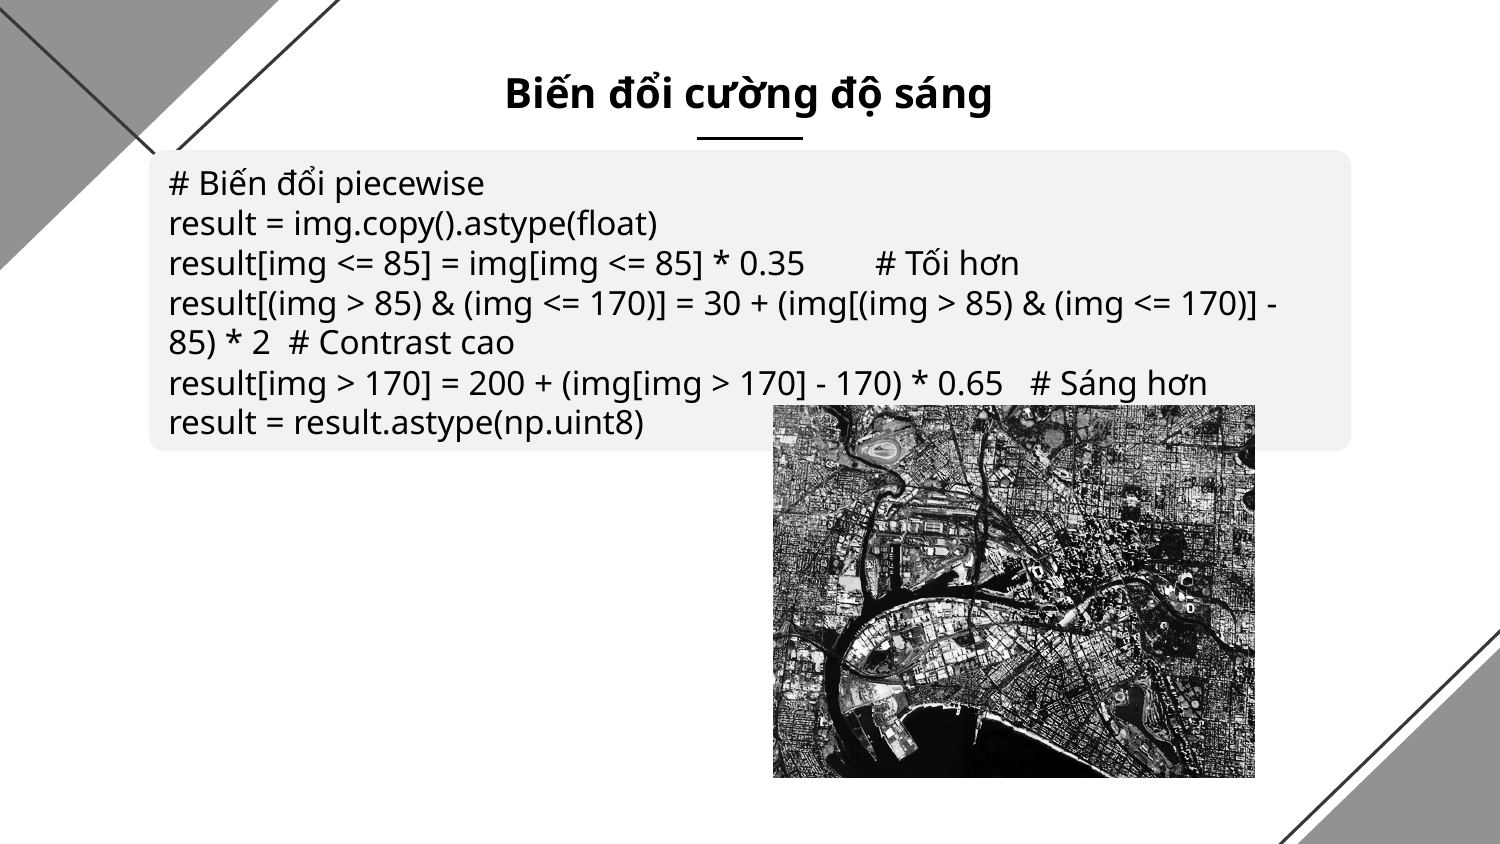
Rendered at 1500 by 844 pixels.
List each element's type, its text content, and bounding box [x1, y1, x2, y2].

text_box # Biến đổi piecewise result = img.copy().astype(float) result[img <= 85] = img[img <= 85] * 0.35 # Tối hơn result[(img > 85) & (img <= 170)] = 30 + (img[(img > 85) & (img <= 170)] - 85) * 2 # Contrast cao result[img > 170] = 200 + (img[img > 170] - 170) * 0.65 # Sáng hơn result = result.astype(np.uint8) [149, 150, 1352, 452]
picture [772, 405, 1255, 778]
title Biến đổi cường độ sáng [456, 52, 1042, 139]
